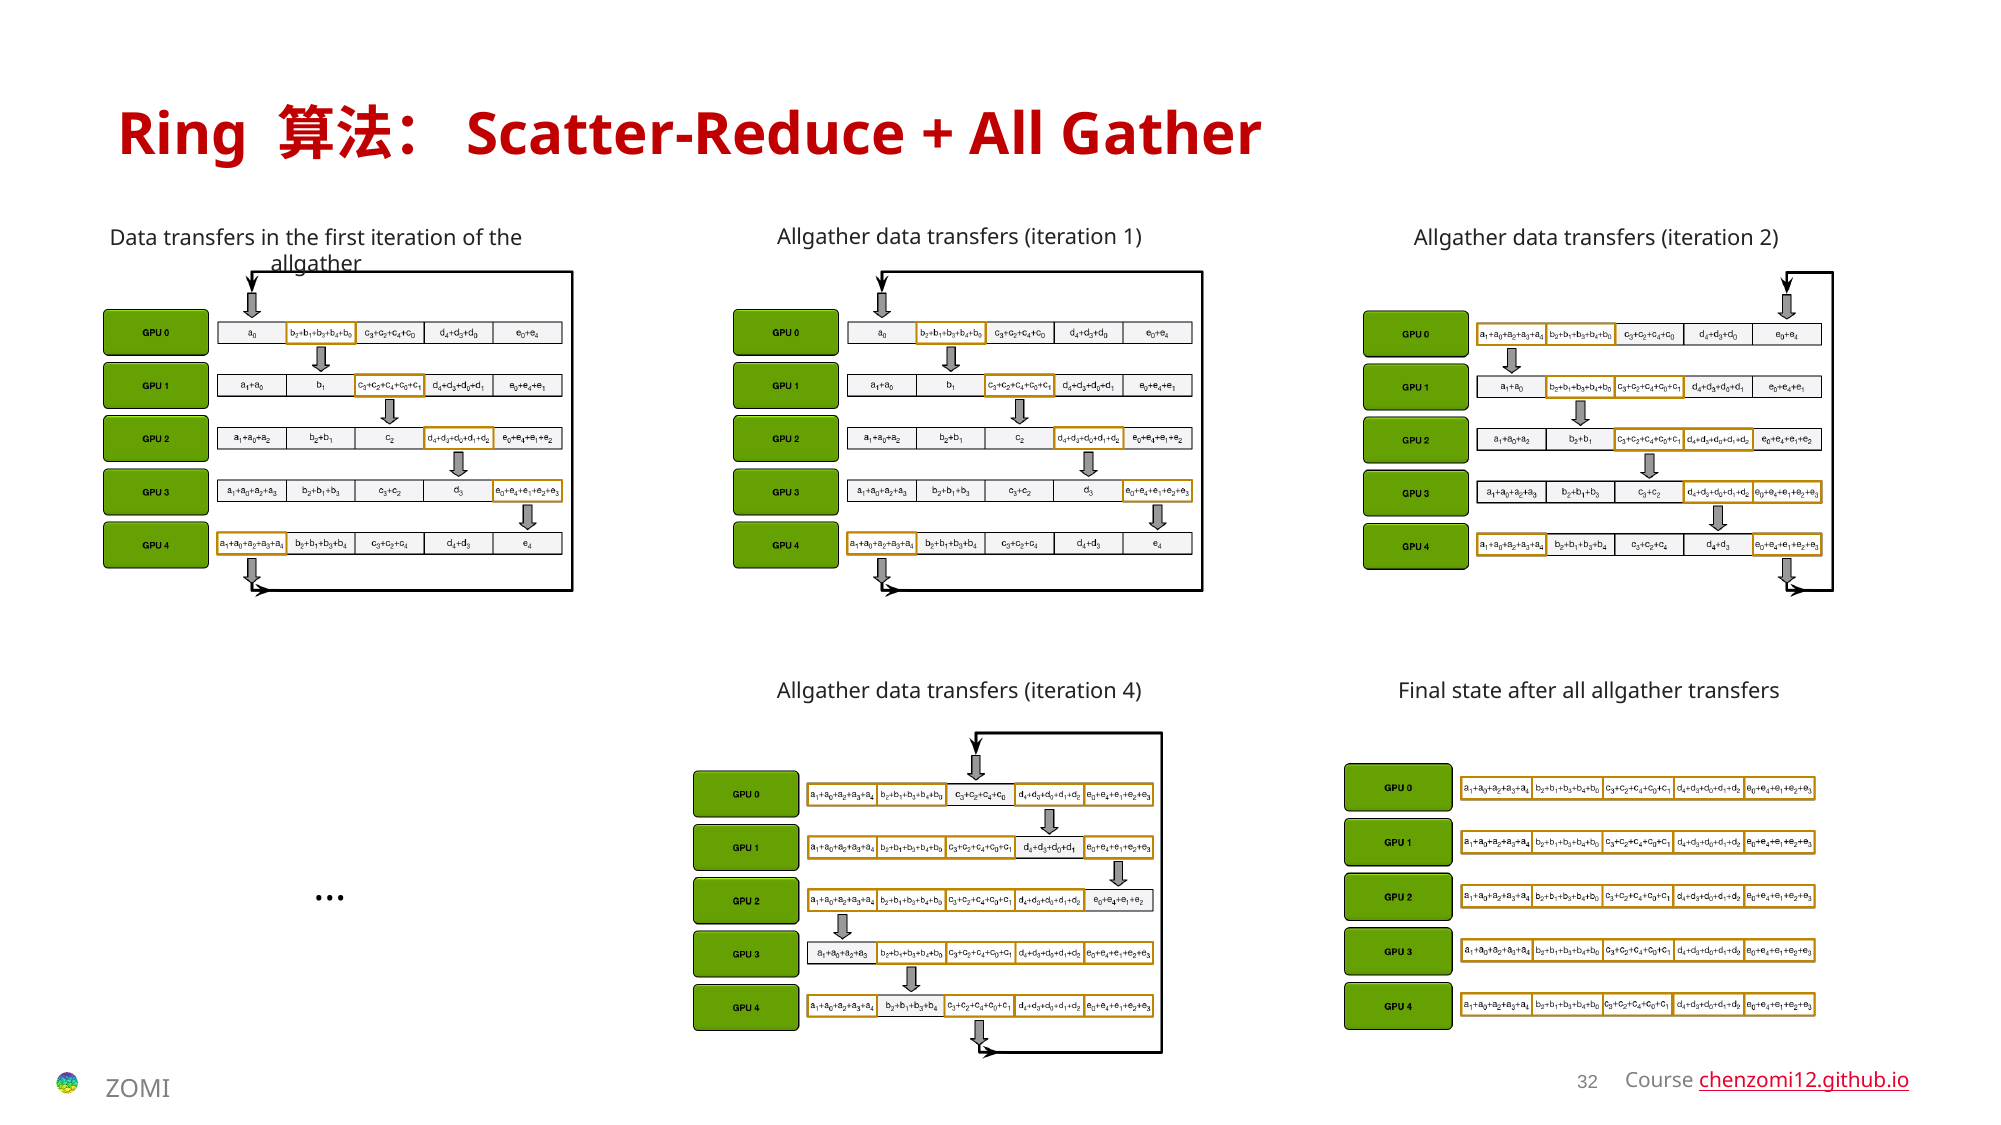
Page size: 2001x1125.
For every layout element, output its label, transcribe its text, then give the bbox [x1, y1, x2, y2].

picture [1362, 268, 1836, 601]
text_box Data transfers in the first iteration of the allgather [66, 215, 566, 284]
picture [732, 268, 1206, 601]
picture [1343, 763, 1817, 1030]
text_box Allgather data transfers (iteration 1) [655, 215, 1264, 257]
picture [101, 268, 575, 601]
text_box Allgather data transfers (iteration 4) [732, 669, 1187, 711]
text_box Allgather data transfers (iteration 2) [1292, 215, 1901, 257]
picture [57, 1073, 77, 1093]
picture [692, 729, 1166, 1063]
text_box … [145, 851, 514, 916]
title Ring 算法：Scatter-Reduce + All Gather [102, 83, 1901, 180]
text_box Final state after all allgather transfers [1362, 669, 1816, 711]
